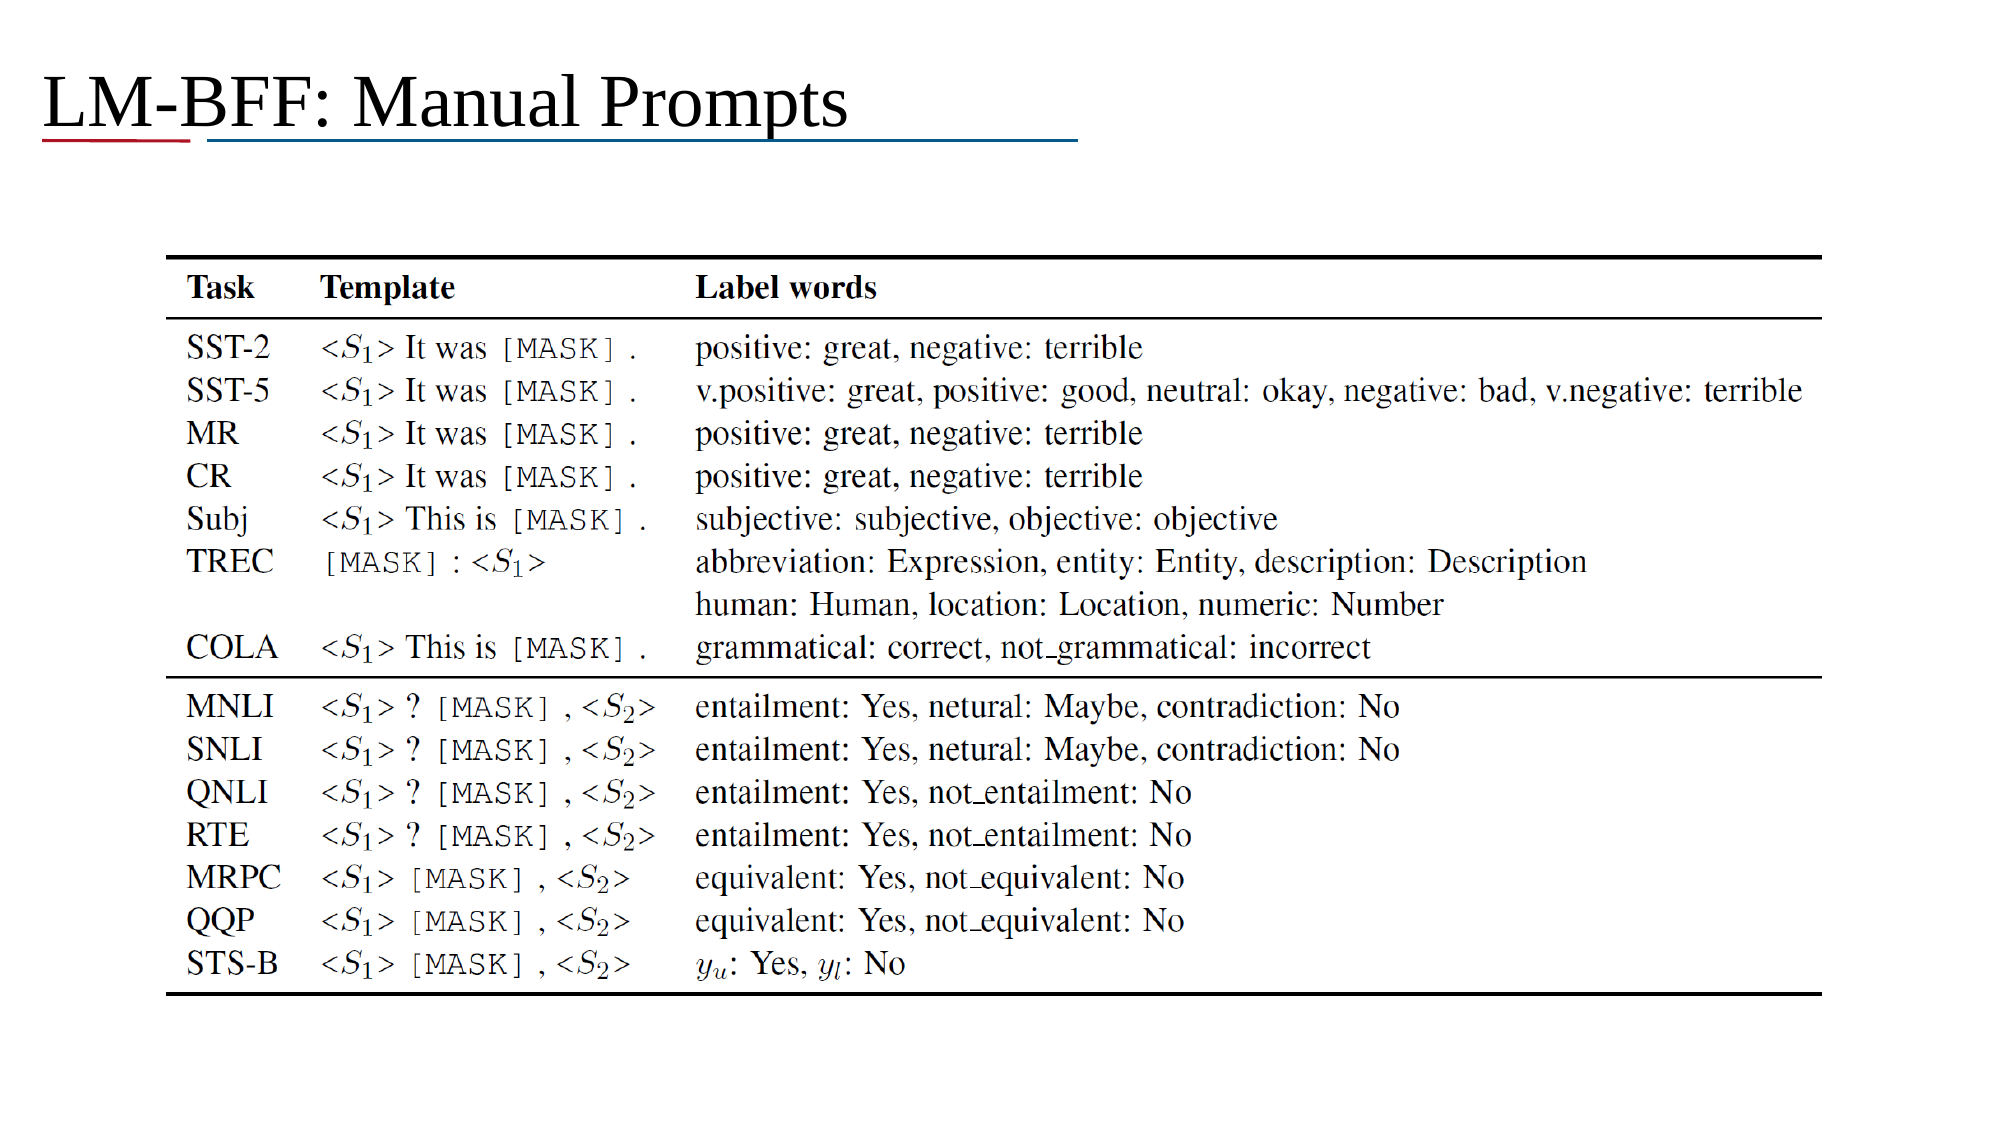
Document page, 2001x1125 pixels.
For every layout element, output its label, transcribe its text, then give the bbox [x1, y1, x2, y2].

title LM-BFF: Manual Prompts [27, 0, 1753, 211]
picture [161, 250, 1839, 1009]
